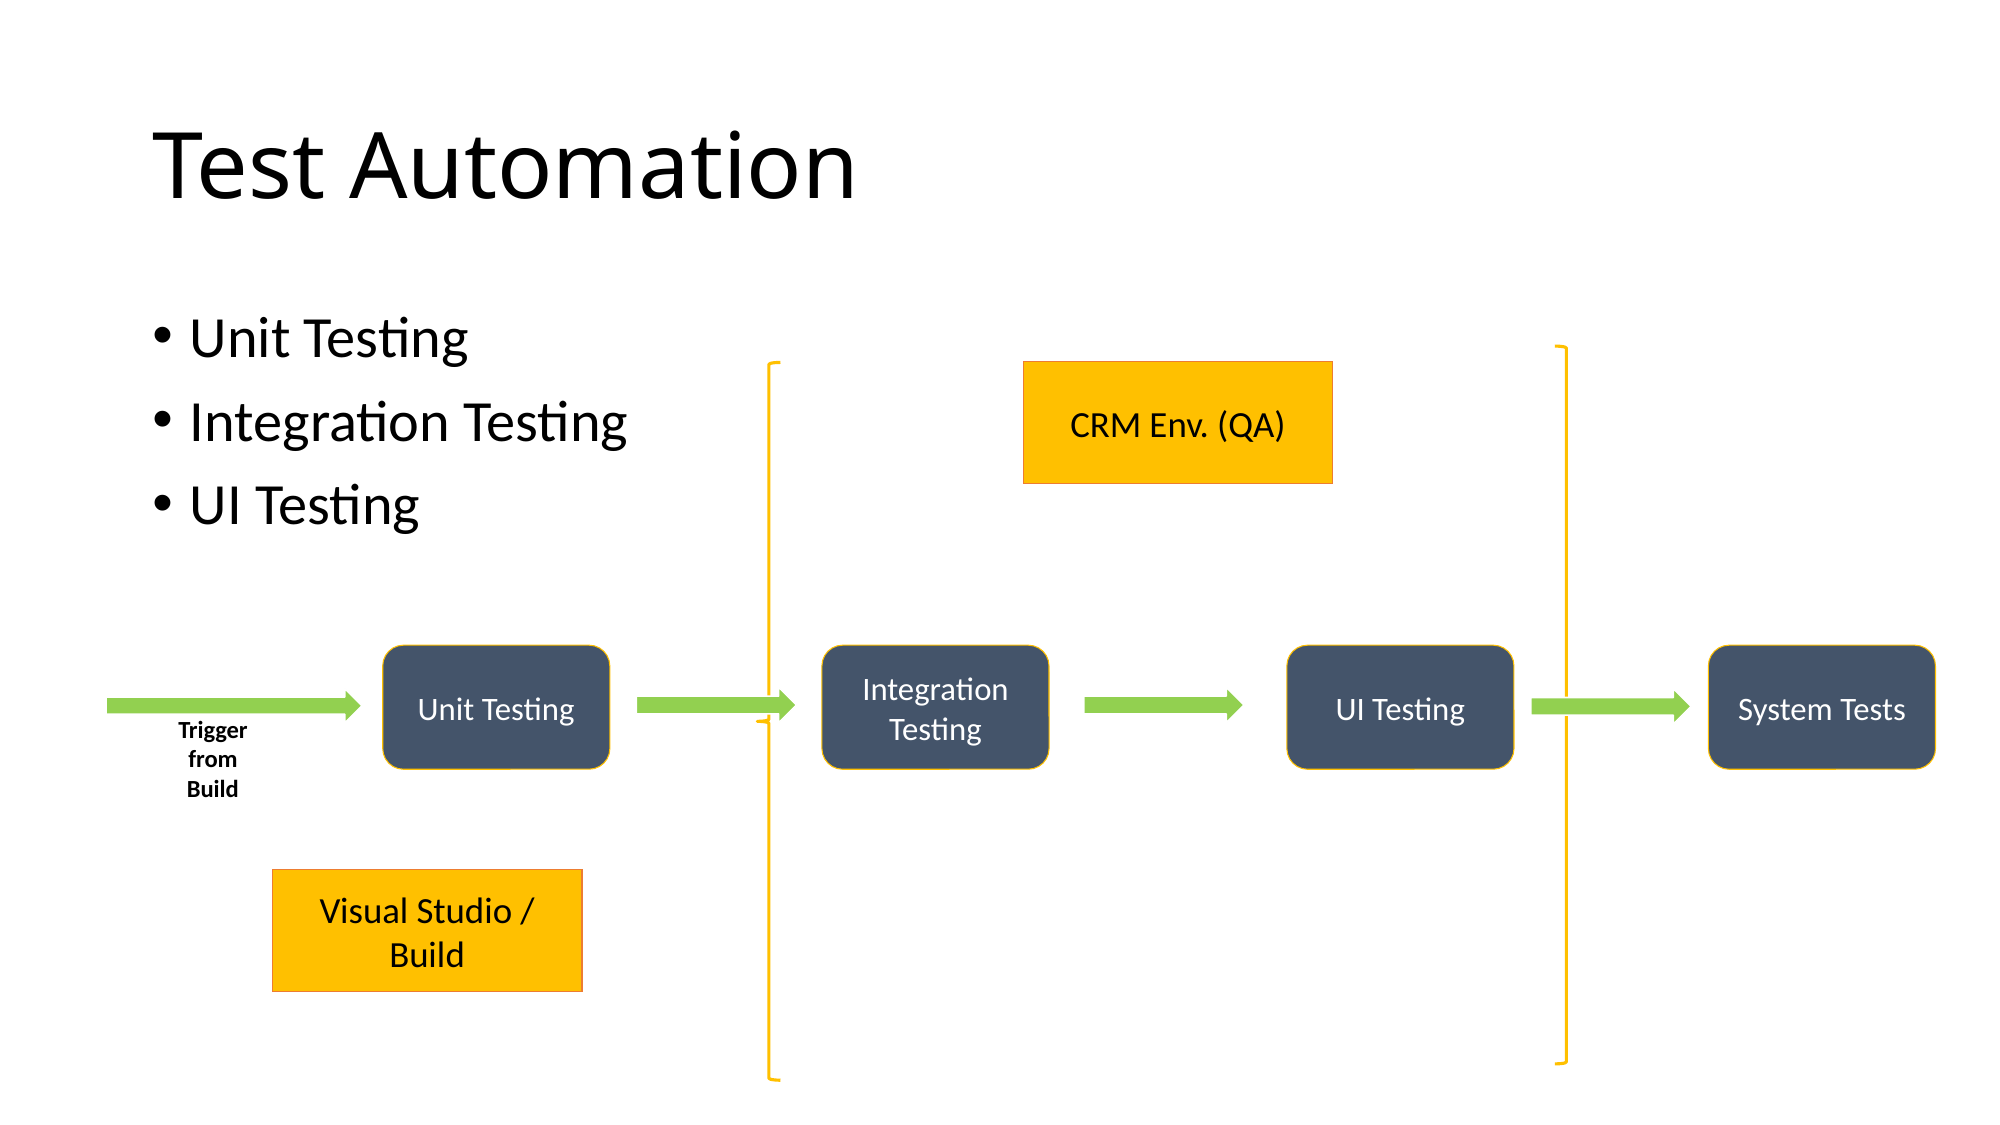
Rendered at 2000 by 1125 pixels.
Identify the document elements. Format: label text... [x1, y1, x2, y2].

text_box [105, 688, 362, 811]
text_box Visual Studio / Build [272, 869, 583, 992]
text_box Unit Testing [382, 644, 611, 770]
text_box [1530, 688, 1692, 725]
text_box Integration Testing [821, 644, 1050, 770]
text_box [1083, 687, 1245, 723]
text_box [768, 362, 781, 696]
text_box System Tests [1707, 644, 1937, 770]
text_box [757, 714, 781, 1081]
text_box UI Testing [1286, 644, 1515, 770]
text_box [1554, 346, 1567, 697]
list Unit Testing Integration Testing UI Testing [137, 299, 1862, 1014]
text_box [636, 687, 797, 723]
text_box CRM Env. (QA) [1023, 361, 1333, 484]
text_box [1554, 716, 1567, 1064]
title Test Automation [137, 59, 1862, 278]
